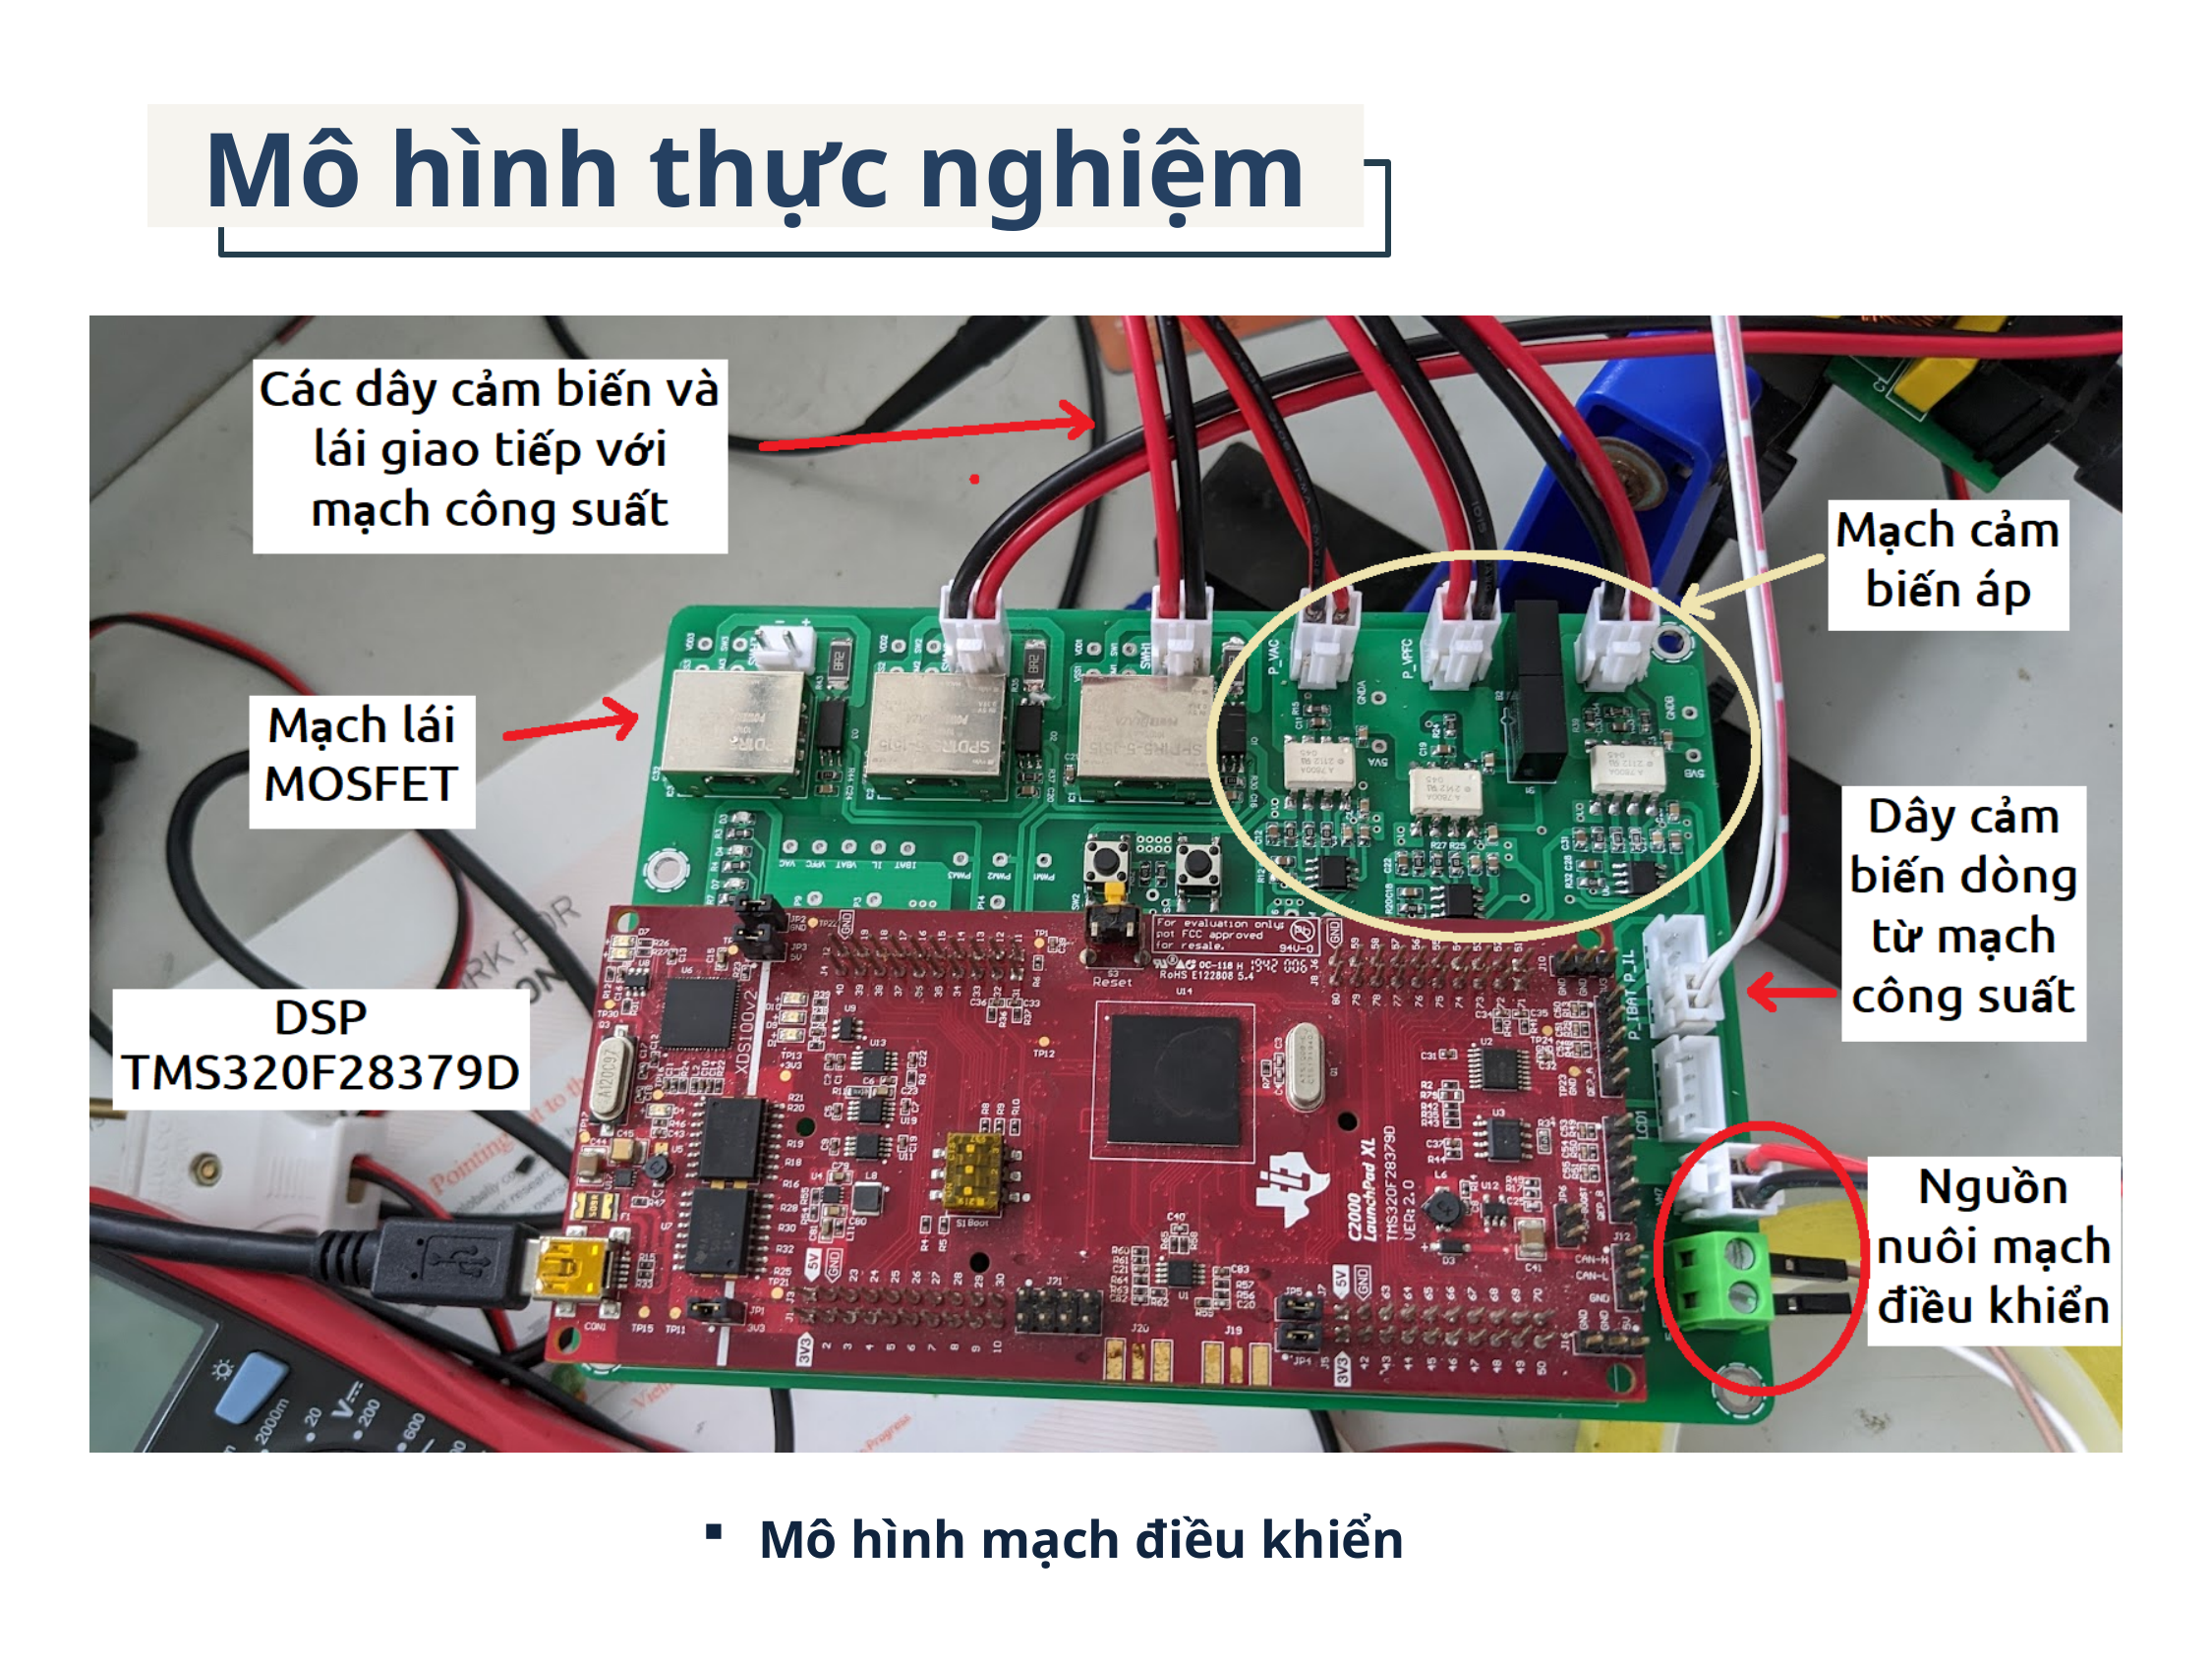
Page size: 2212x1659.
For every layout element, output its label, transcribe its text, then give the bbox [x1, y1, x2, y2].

picture [89, 315, 2123, 1453]
text_box [220, 162, 1389, 256]
text_box Mô hình thực nghiệm [147, 104, 1365, 228]
text_box Mô hình mạch điều khiển [687, 1469, 1487, 1576]
